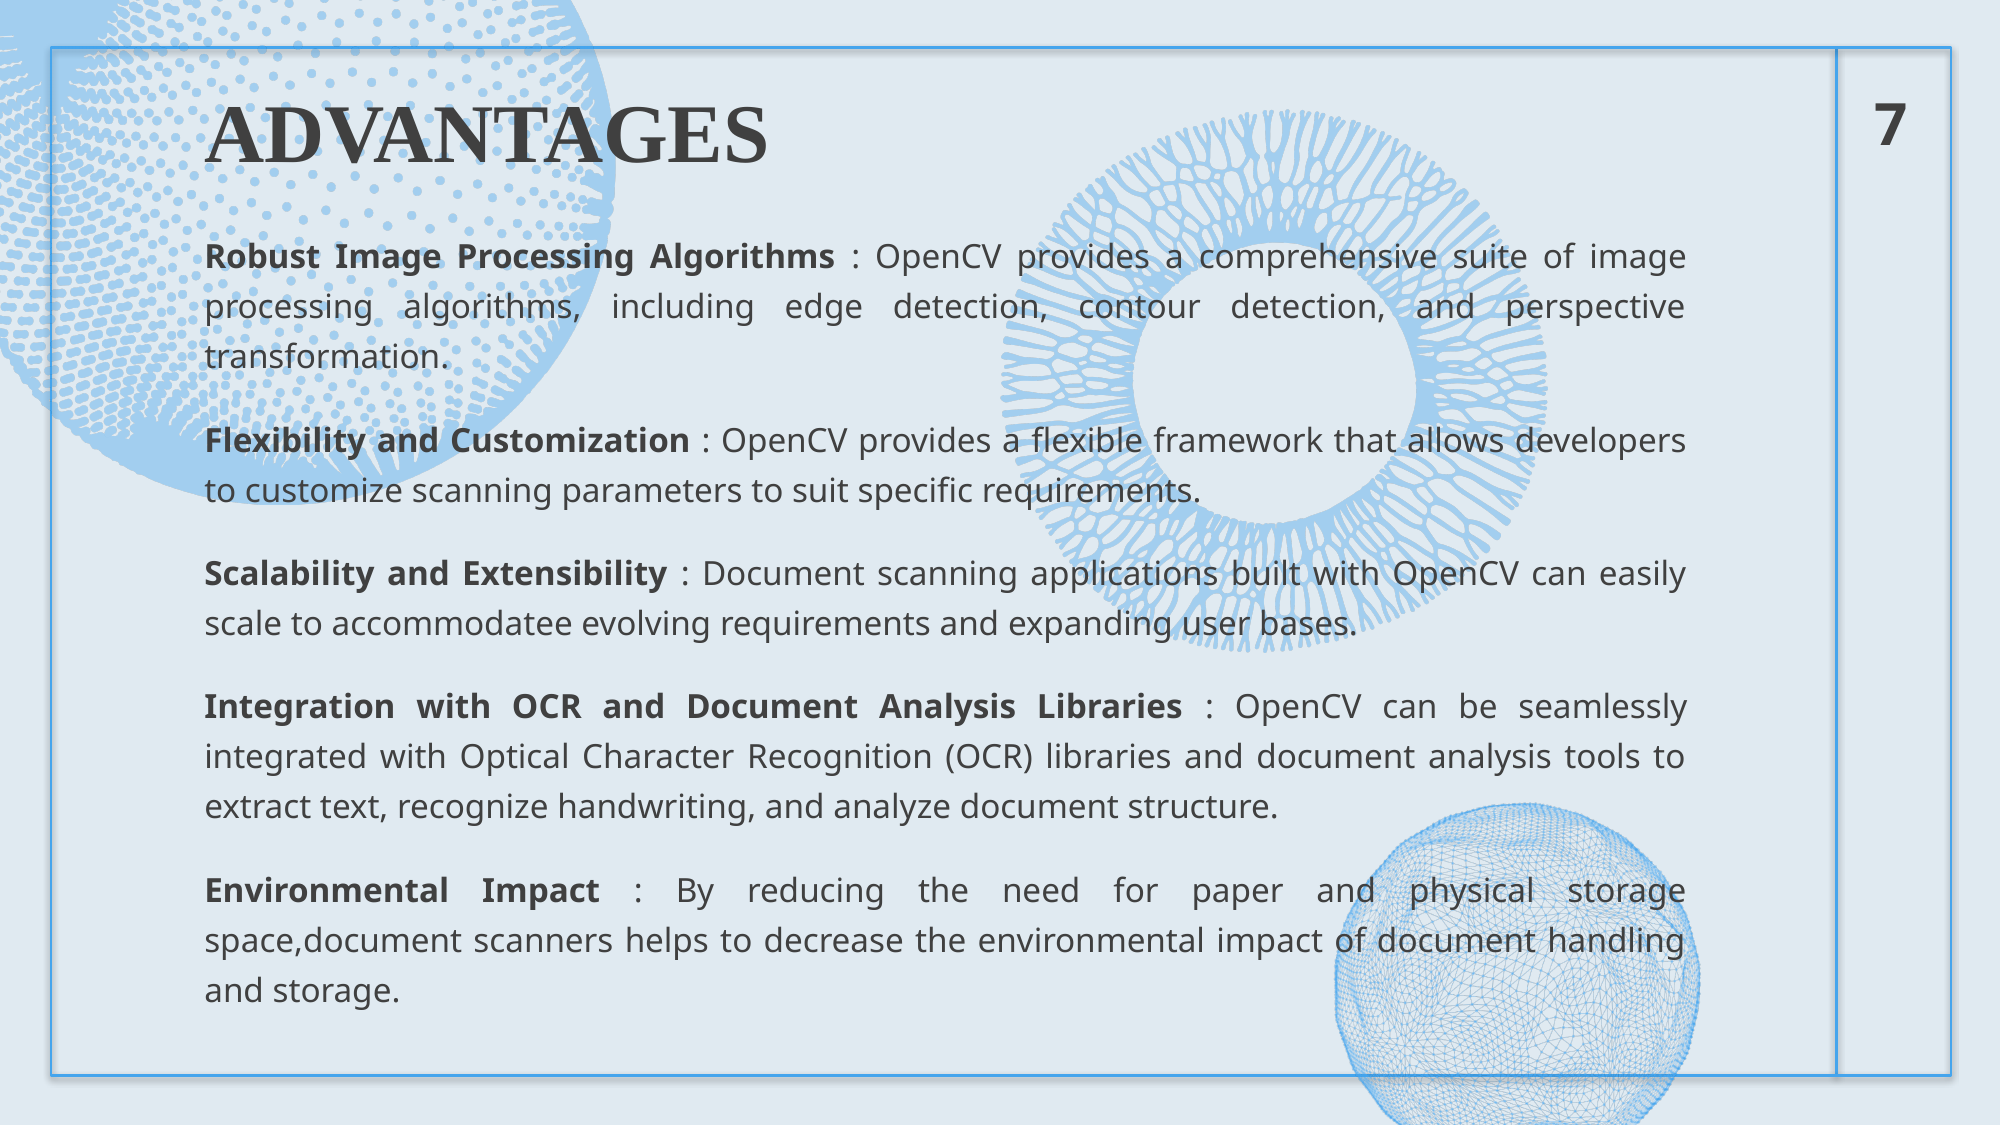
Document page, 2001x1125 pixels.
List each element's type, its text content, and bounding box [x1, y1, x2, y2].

picture [1319, 787, 1716, 1125]
title ADVANTAGES [189, 48, 1662, 188]
picture [0, 0, 616, 505]
slide_number 7 [1822, 48, 1961, 175]
picture [999, 188, 1548, 217]
list Robust Image Processing Algorithms : OpenCV provides a comprehensive suite of image processing algorithms, including edge detection, contour detection, and perspective transformation. Flexibility and Customization : OpenCV provides a flexible framework that allows developers to customize scanning parameters to suit specific requirements. Scalability and Extensibility : Document scanning applications built with OpenCV can easily scale to accommodatee evolving requirements and expanding user bases. Integration with OCR and Document Analysis Libraries : OpenCV can be seamlessly integrated with Optical Character Recognition (OCR) libraries and document analysis tools to extract text, recognize handwriting, and analyze document structure. Environmental Impact : By reducing the need for paper and physical storage space,document scanners helps to decrease the environmental impact of document handling and storage. [189, 217, 1704, 1027]
